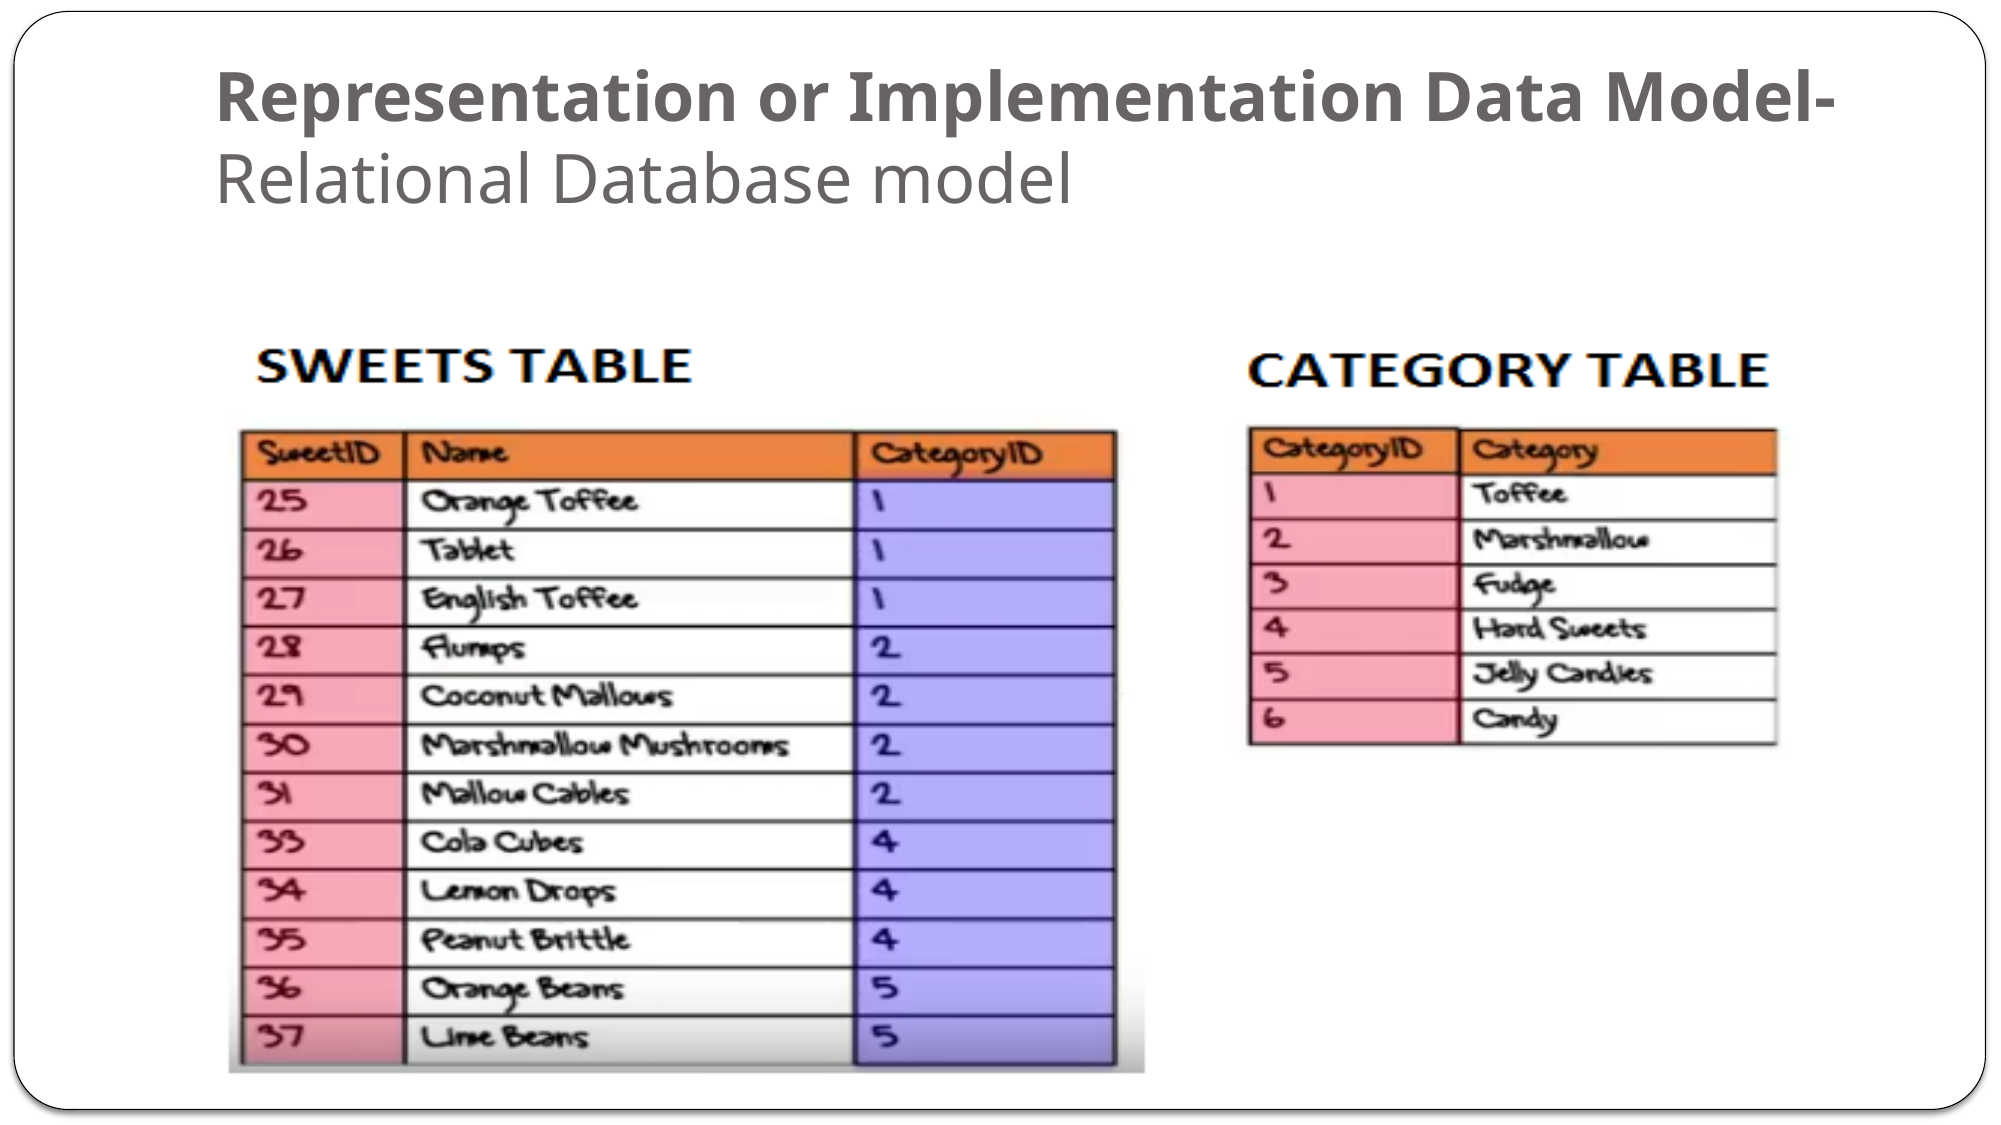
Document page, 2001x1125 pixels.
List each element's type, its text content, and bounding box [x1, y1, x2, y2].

picture [197, 293, 1832, 1096]
title Representation or Implementation Data Model-Relational Database model [200, 45, 1900, 233]
